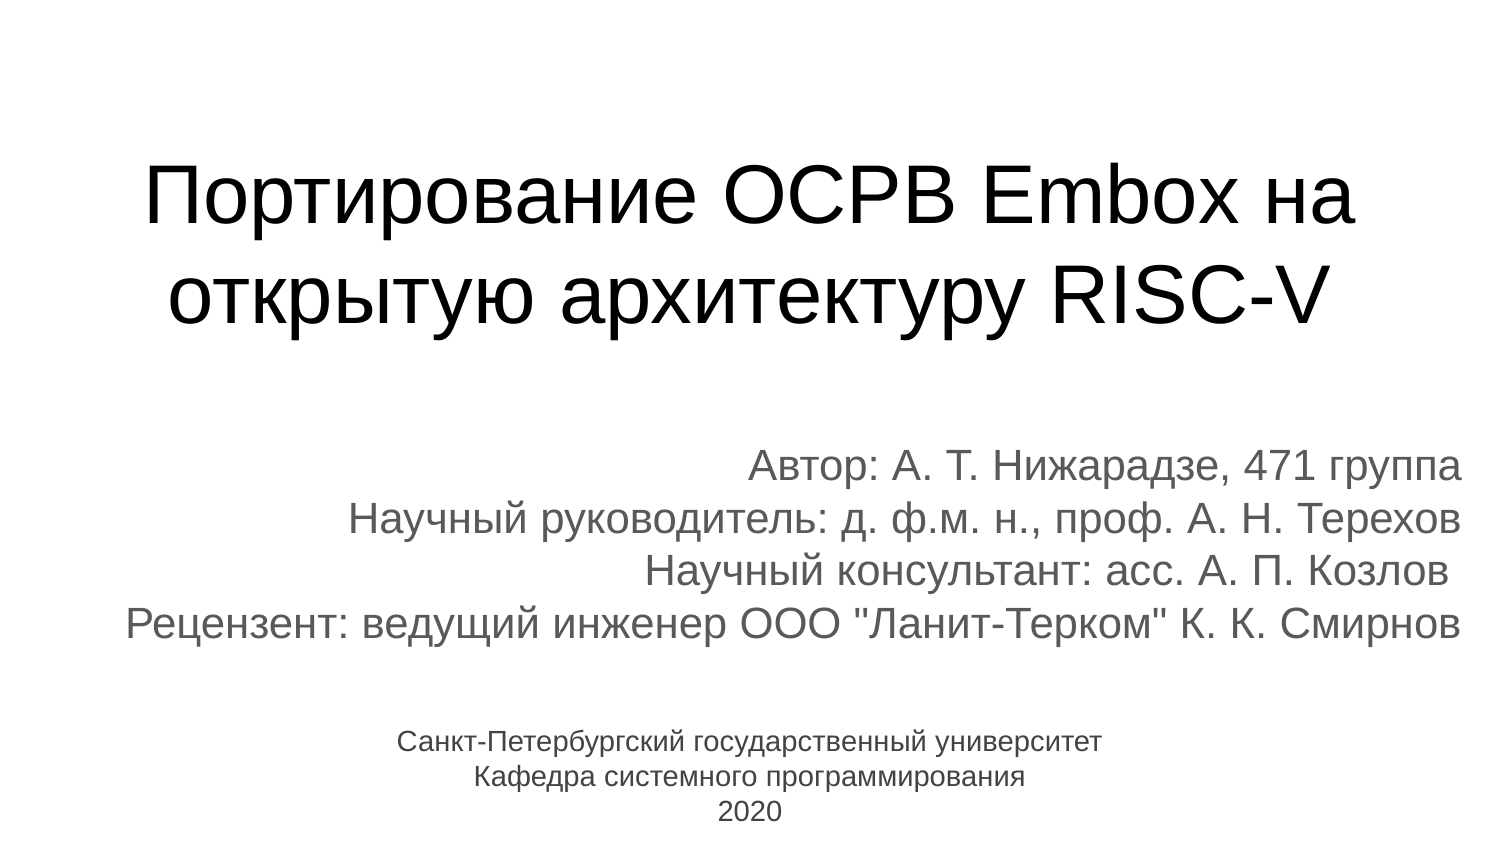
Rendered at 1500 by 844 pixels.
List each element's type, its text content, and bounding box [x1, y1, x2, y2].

title Портирование ОСРВ Embox на открытую архитектуру RISC-V [51, 19, 1449, 356]
subtitle Автор: А. Т. Нижарадзе, 471 группа Научный руководитель: д. ф.м. н., проф. А. Н. Терехов Научный консультант: асс. А. П. Козлов Рецензент: ведущий инженер ООО "Ланит-Терком" К. К. Смирнов [79, 421, 1478, 669]
text_box Санкт-Петербургский государственный университет Кафедра системного программирования 2020 [329, 707, 1171, 838]
